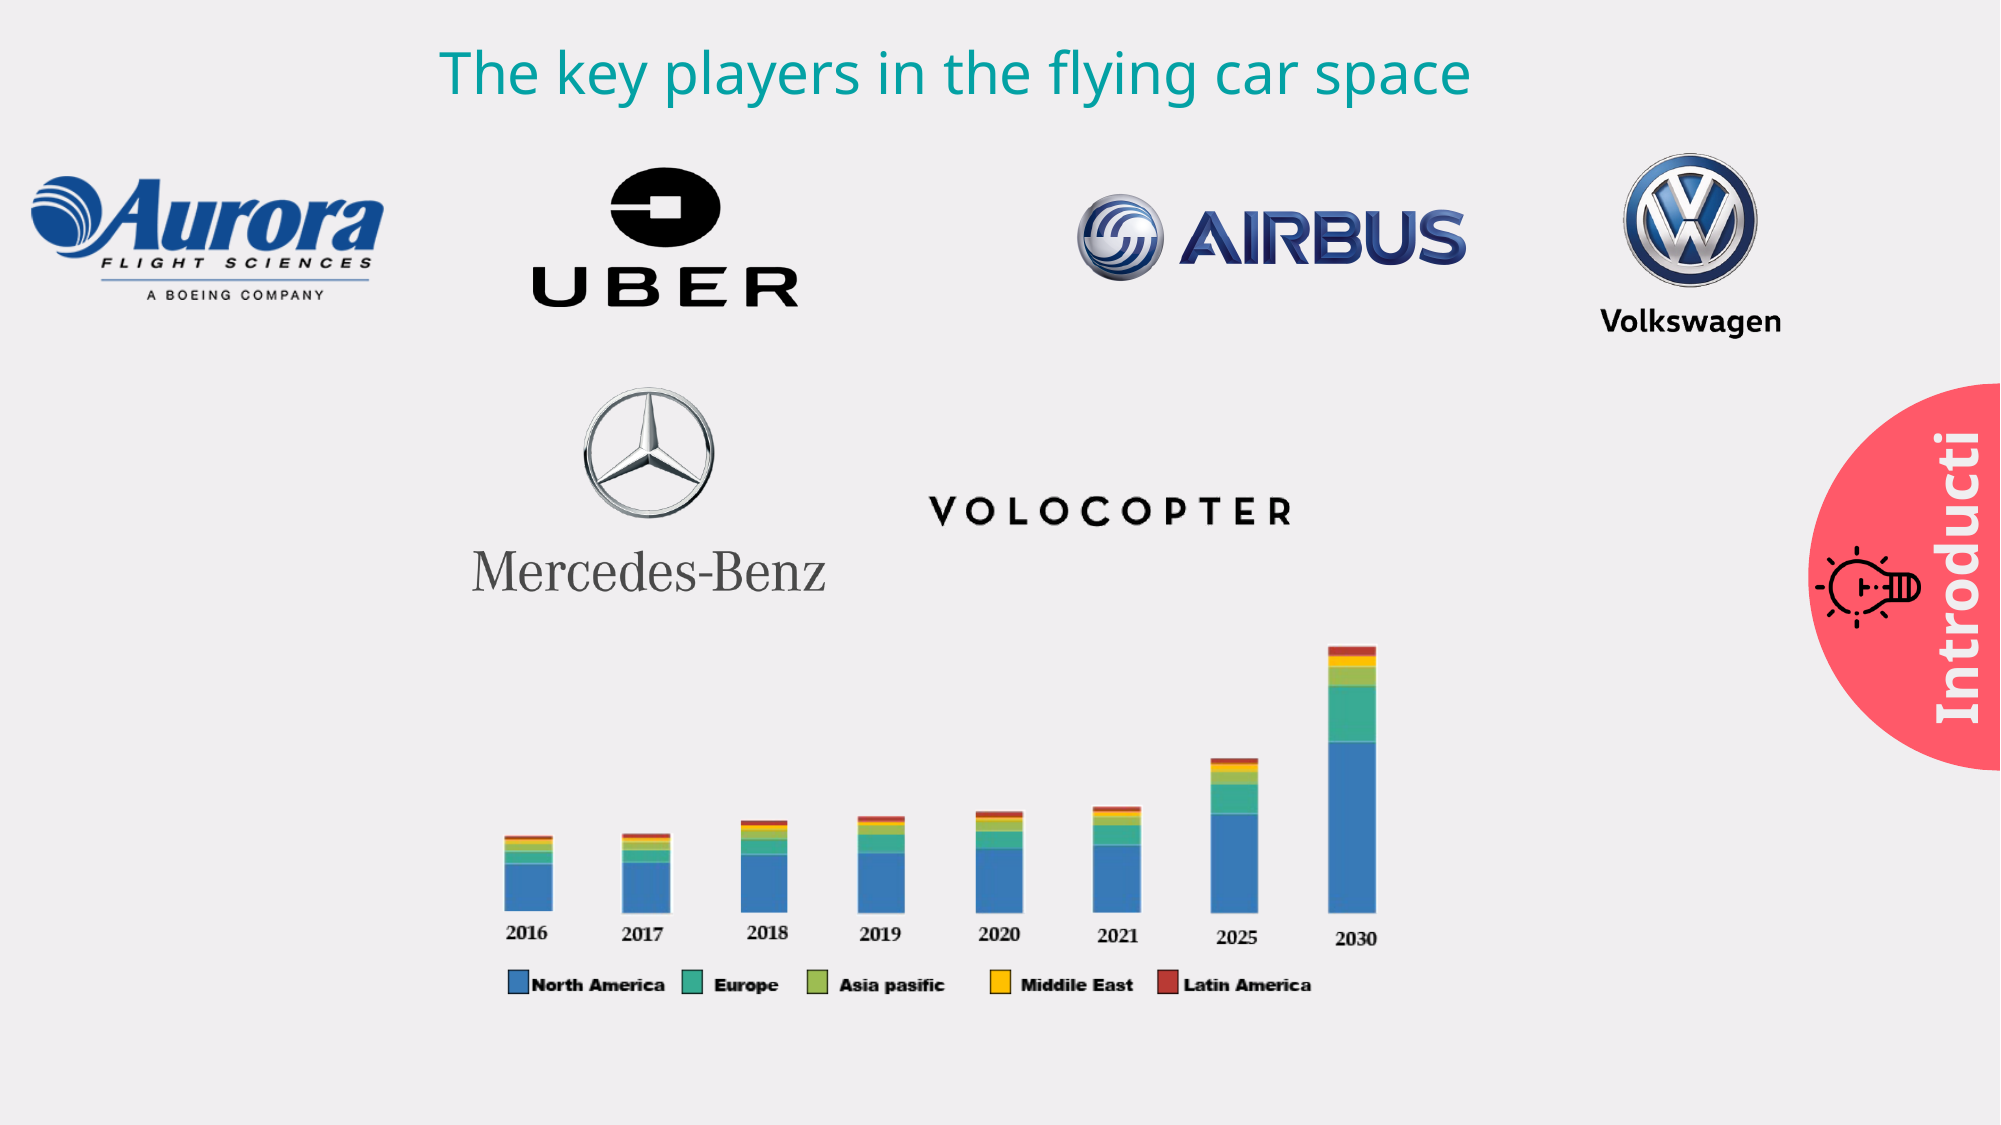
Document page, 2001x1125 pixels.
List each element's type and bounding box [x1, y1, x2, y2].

picture [533, 141, 798, 333]
picture [427, 364, 870, 614]
picture [1815, 534, 1921, 640]
picture [439, 332, 1428, 1076]
text_box [0, 0, 2000, 1125]
picture [1596, 149, 1784, 341]
picture [1033, 150, 1509, 324]
picture [24, 177, 409, 300]
